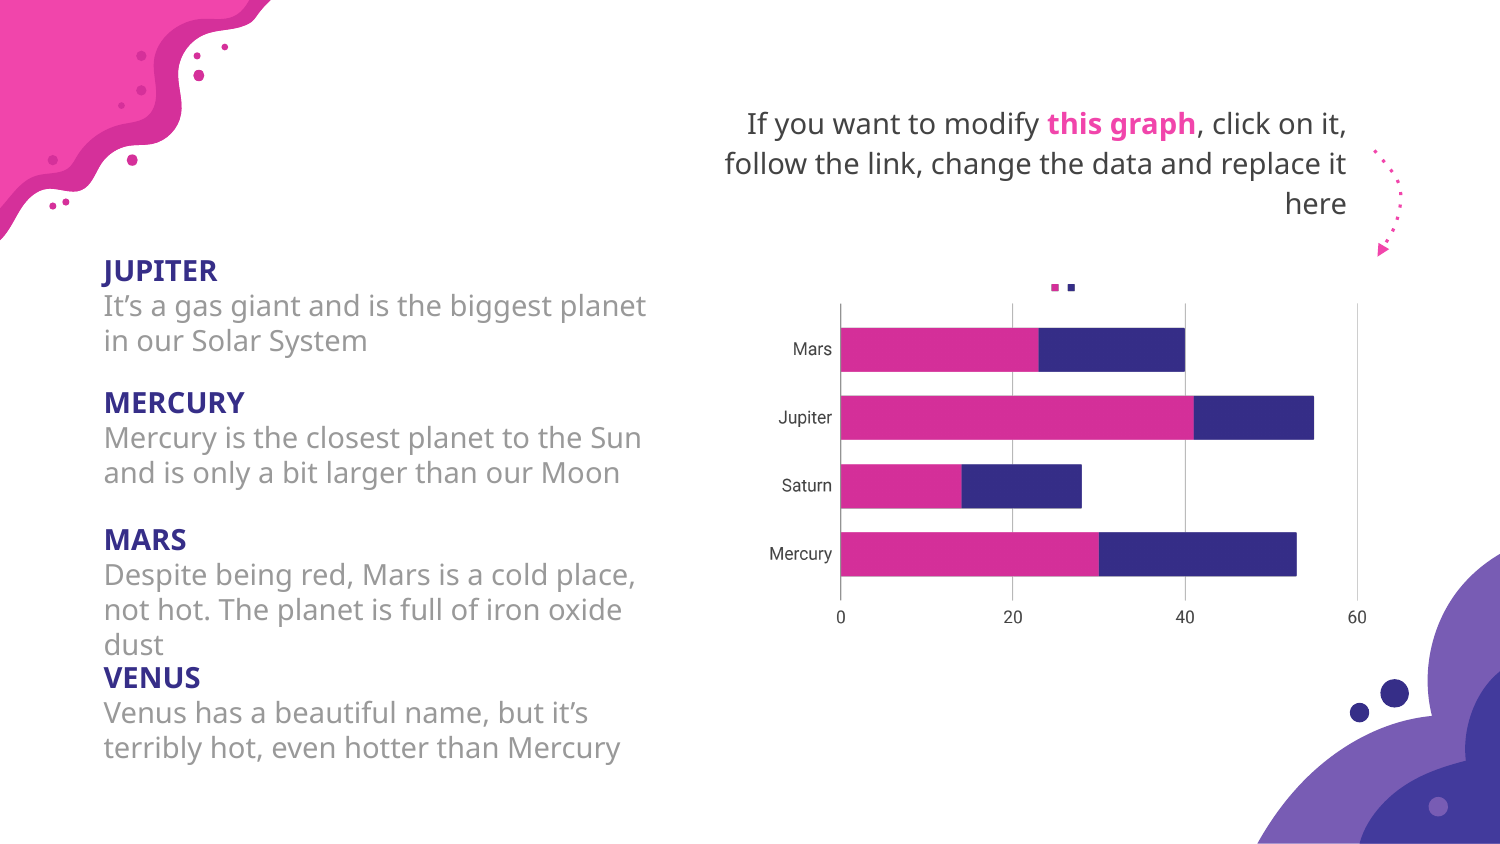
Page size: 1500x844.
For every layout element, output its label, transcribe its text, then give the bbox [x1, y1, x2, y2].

list JUPITER It’s a gas giant and is the biggest planet in our Solar System [88, 231, 680, 343]
title If you want to modify this graph, click on it, follow the link, change the data and replace it here [653, 85, 1363, 165]
text_box [1374, 150, 1401, 257]
list VENUS Venus has a beautiful name, but it’s terribly hot, even hotter than Mercury [88, 644, 680, 756]
list MERCURY Mercury is the closest planet to the Sun and is only a bit larger than our Moon [88, 369, 680, 481]
picture [749, 265, 1376, 645]
list MARS Despite being red, Mars is a cold place, not hot. The planet is full of iron oxide dust [88, 506, 680, 618]
